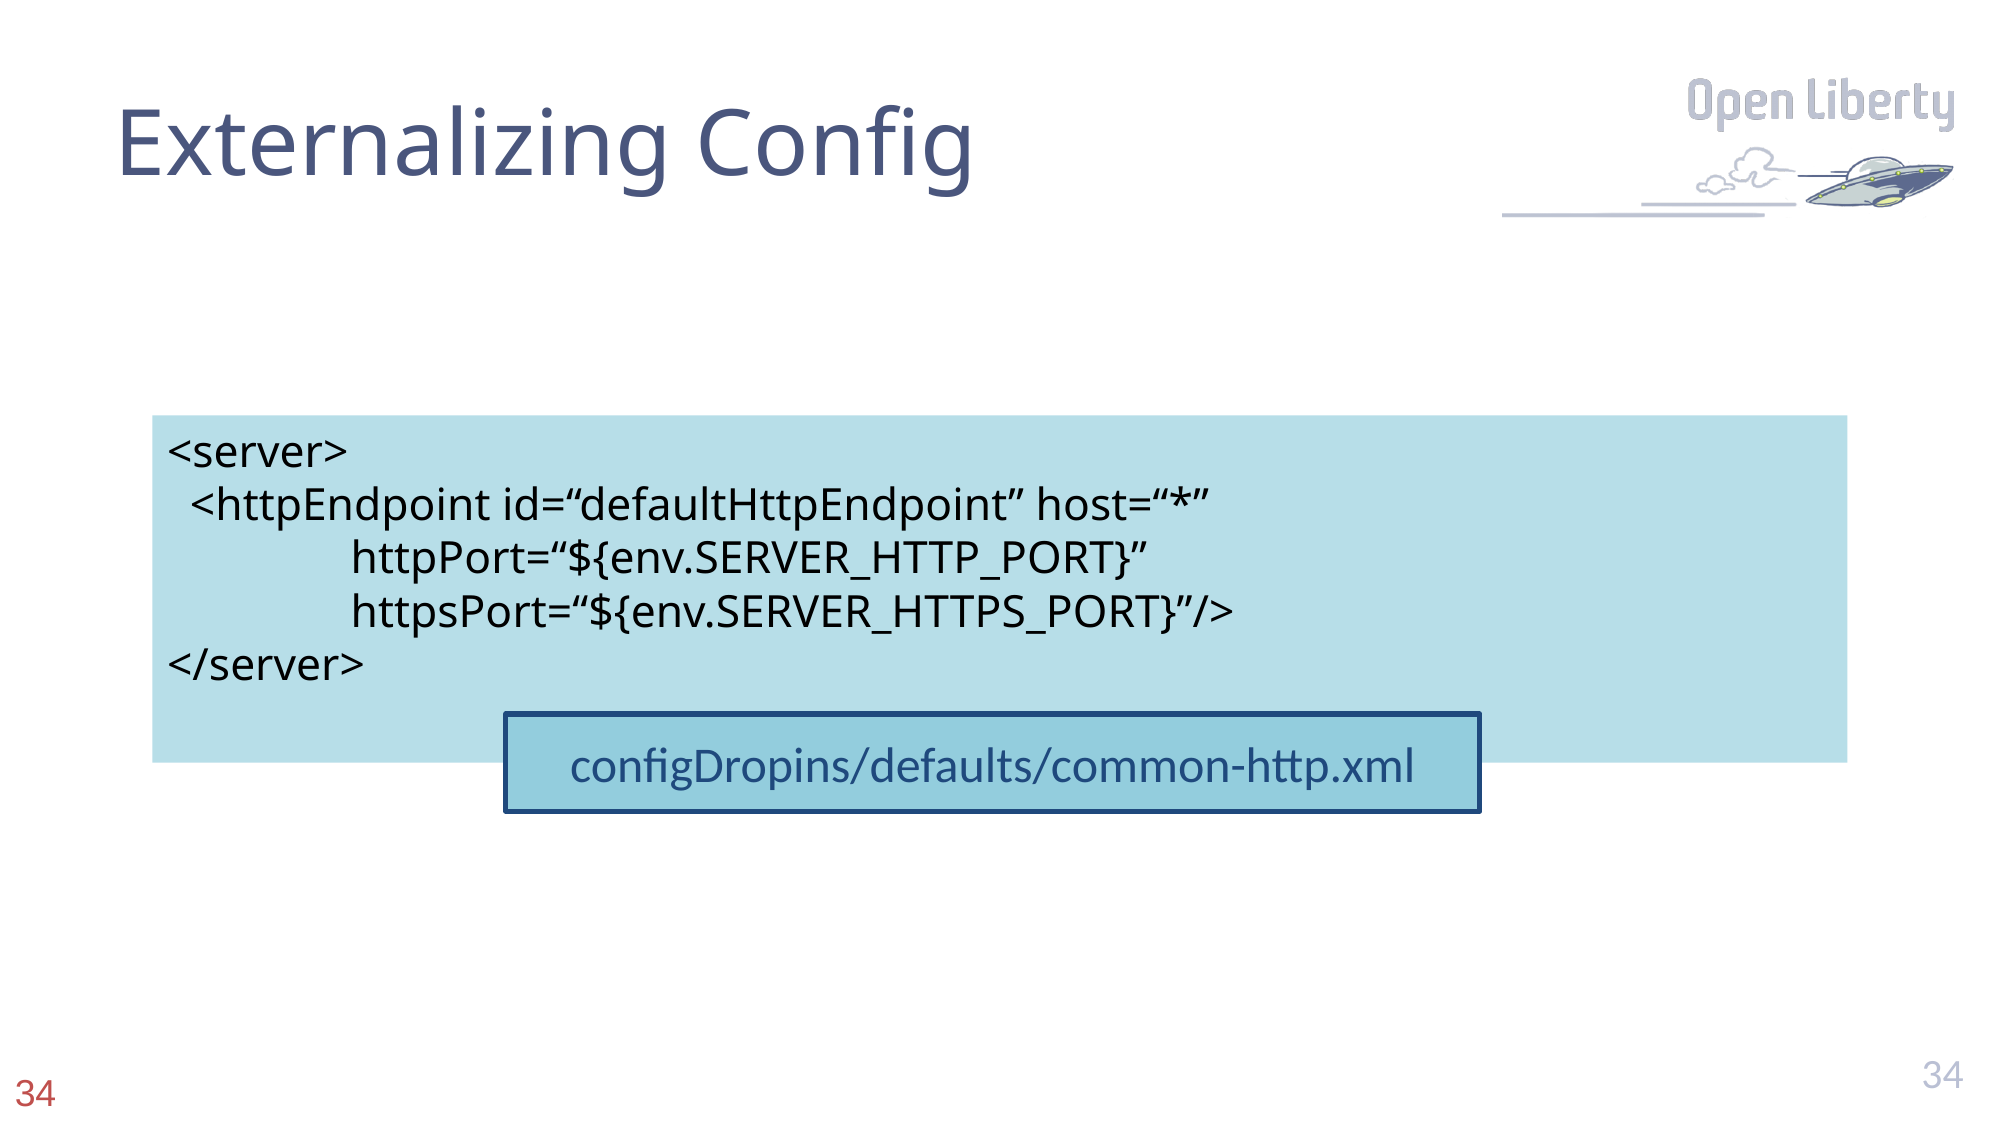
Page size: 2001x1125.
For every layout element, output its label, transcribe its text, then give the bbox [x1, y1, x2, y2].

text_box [152, 415, 1848, 812]
picture [1470, 73, 2001, 237]
slide_number 34 [0, 1061, 96, 1103]
title Externalizing Config [99, 45, 1900, 233]
